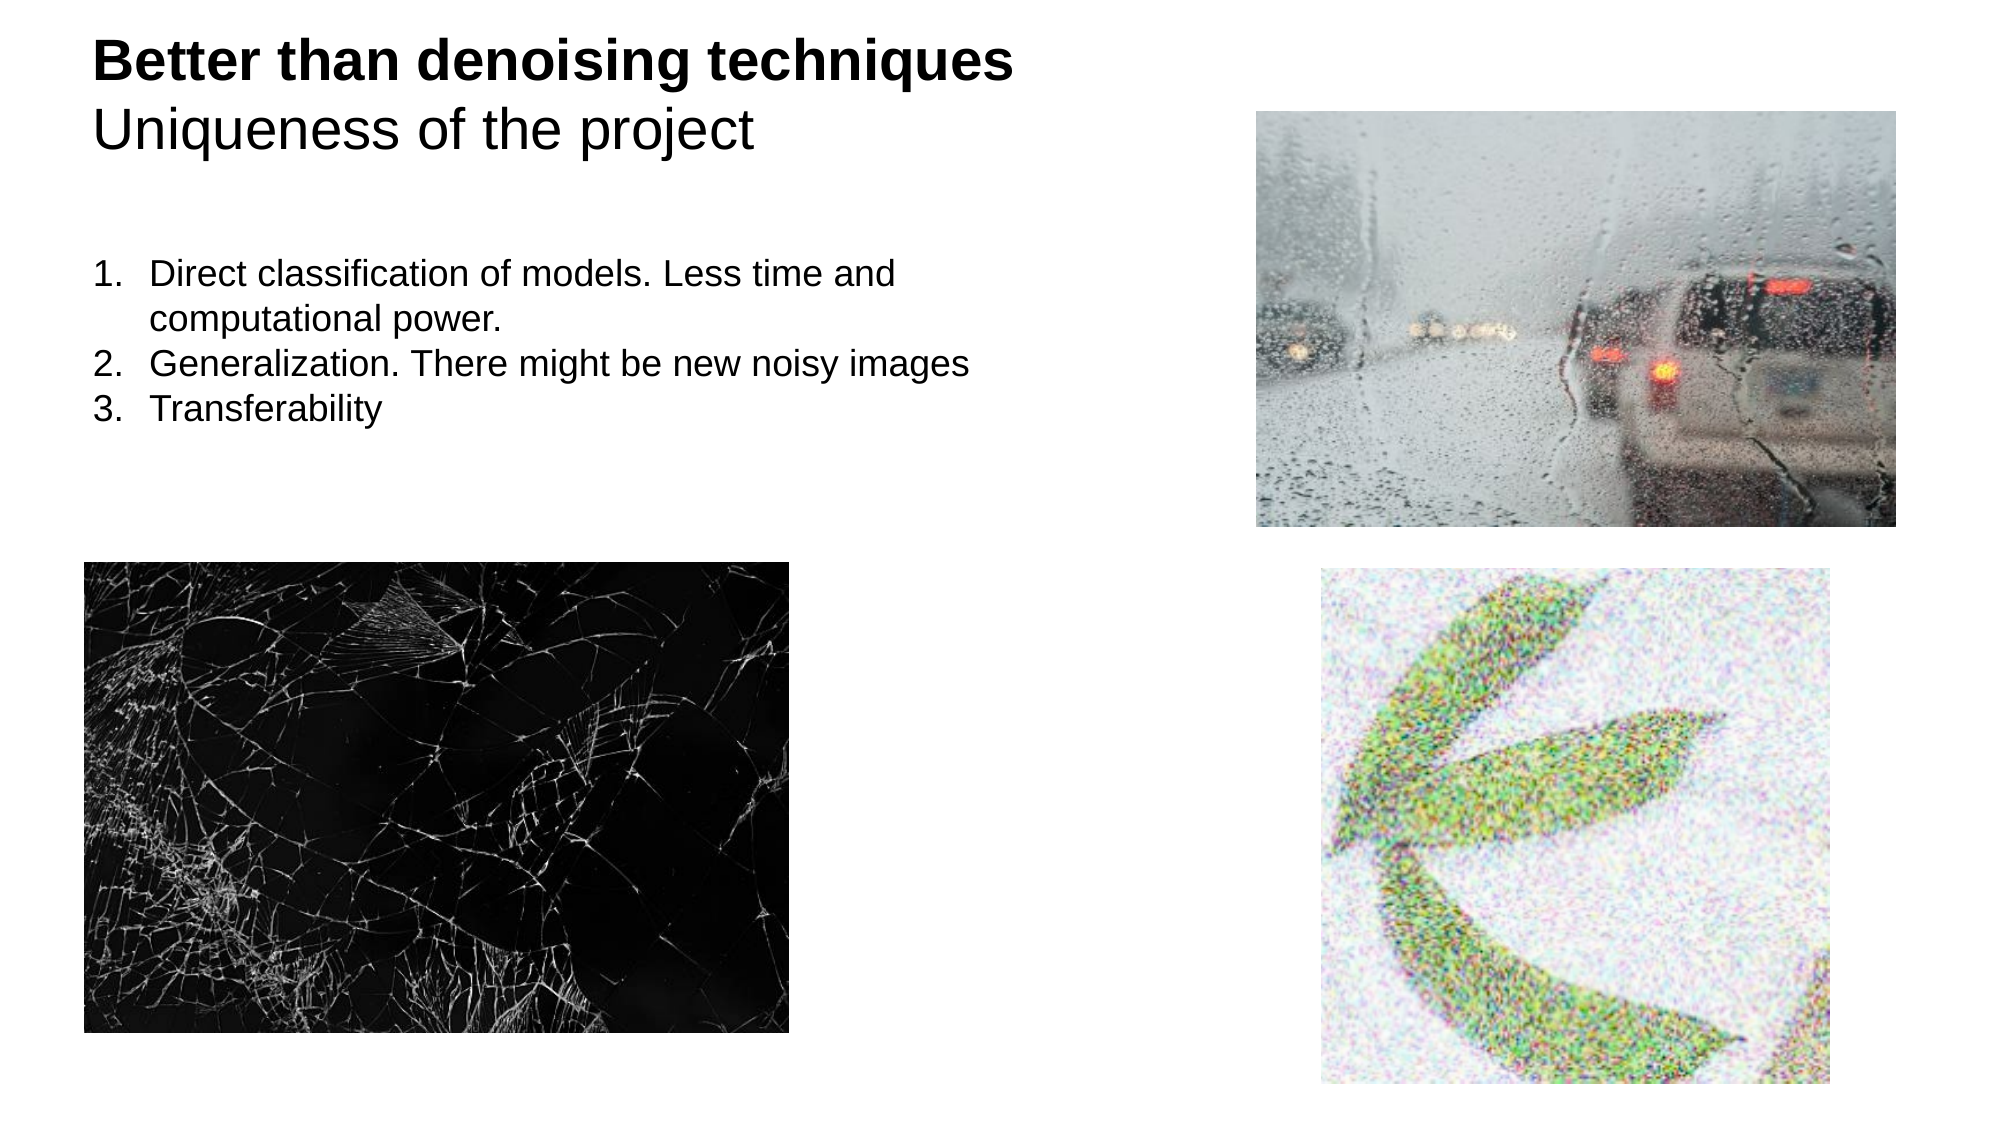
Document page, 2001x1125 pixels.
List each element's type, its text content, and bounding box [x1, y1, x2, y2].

title Project objective [137, 239, 1256, 428]
picture [84, 562, 789, 1033]
picture [1321, 568, 1830, 1084]
picture [1256, 111, 1896, 527]
text_box Direct classification of models. Less time and computational power. Generalization. There might be new noisy images Transferability [78, 241, 1000, 752]
text_box Better than denoising techniques Uniqueness of the project [78, 14, 1331, 239]
